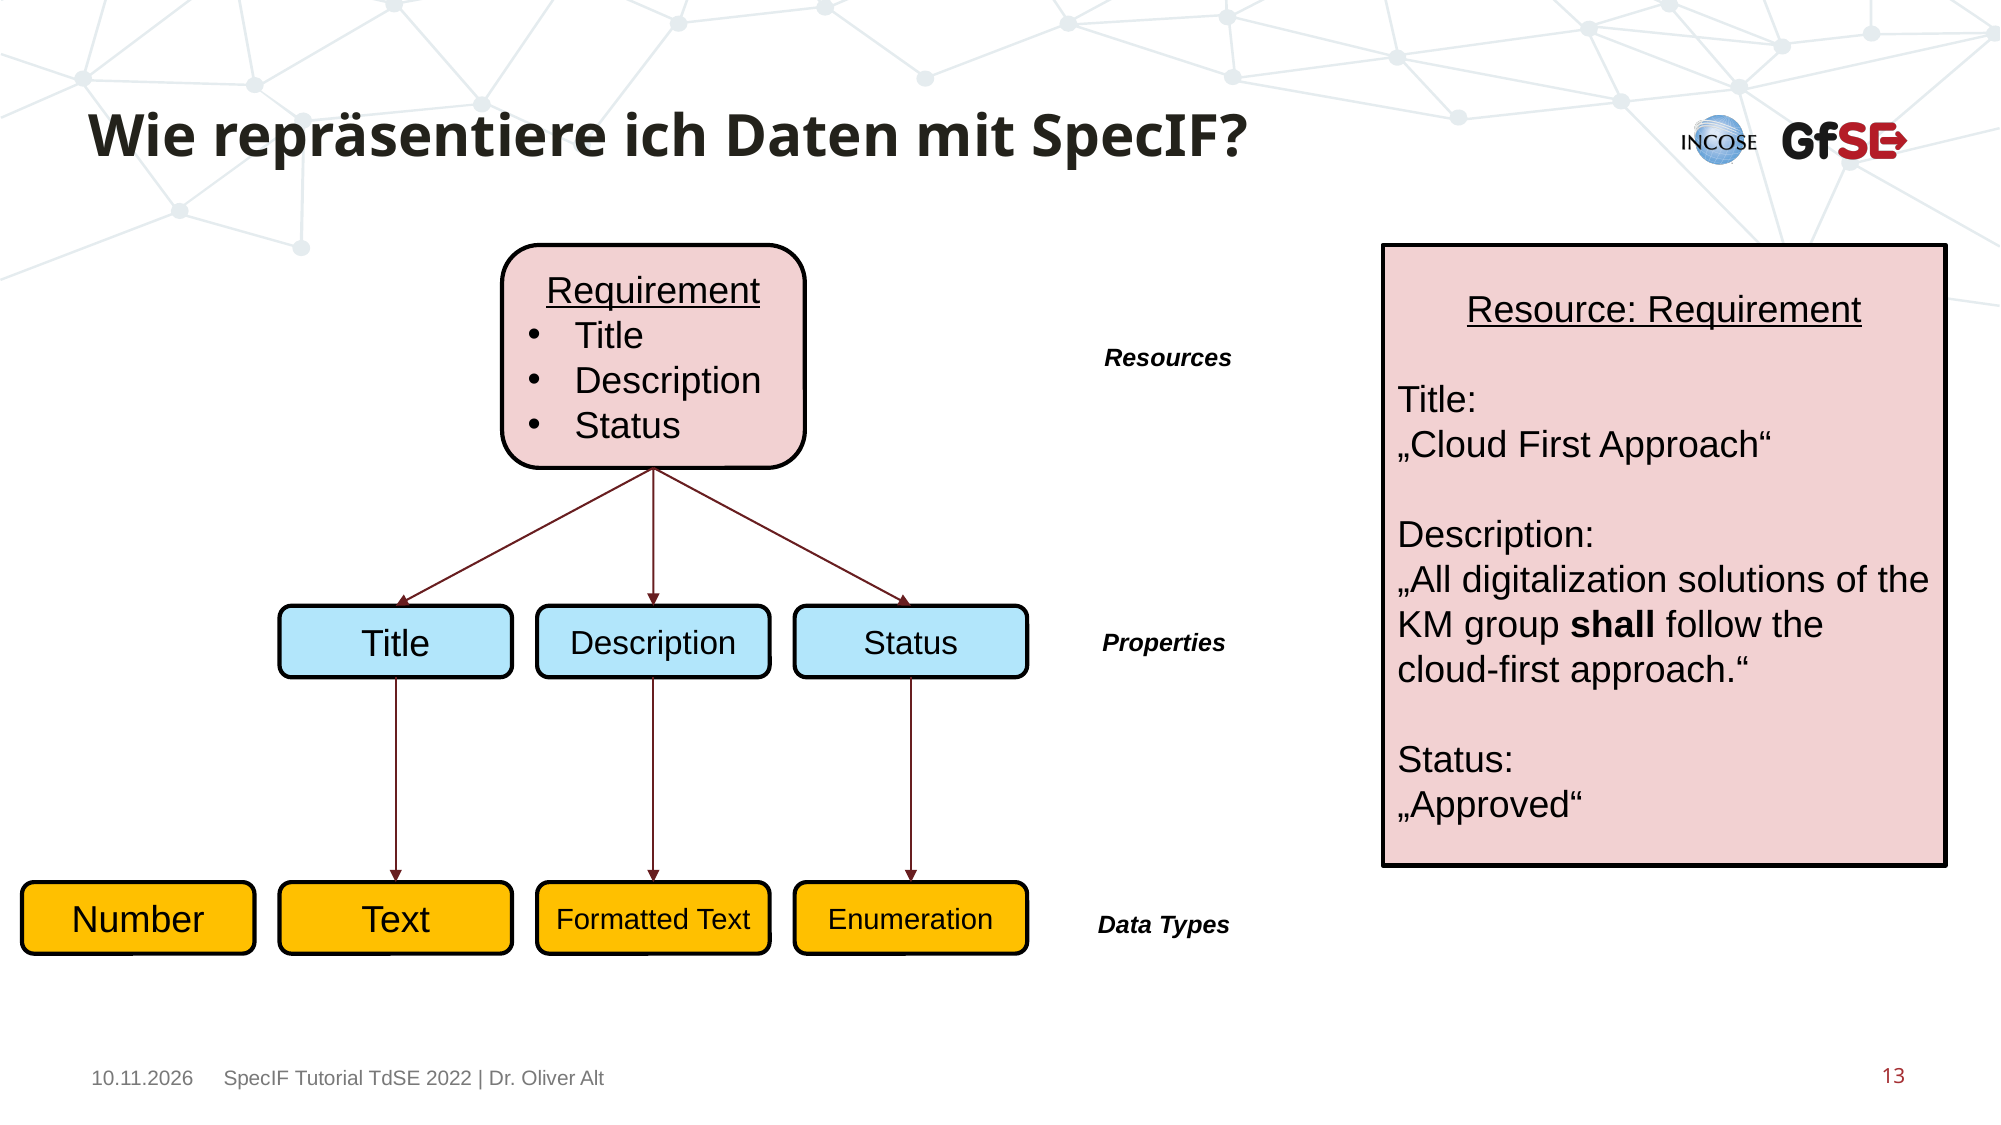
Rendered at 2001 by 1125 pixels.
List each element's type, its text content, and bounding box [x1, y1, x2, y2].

text_box Title [277, 603, 515, 680]
text_box Properties [1102, 626, 1227, 657]
text_box Data Types [1097, 908, 1231, 939]
text_box Formatted Text [535, 880, 772, 956]
text_box Description [535, 613, 772, 680]
text_box Enumeration [792, 880, 1030, 956]
title Wie repräsentiere ich Daten mit SpecIF? [88, 106, 1912, 213]
text_box Status [792, 603, 1030, 680]
text_box Requirement Title Description Status [499, 242, 807, 466]
text_box Number [19, 880, 257, 956]
text_box Resource: Requirement Title: „Cloud First Approach“ Description: „All digitalization solutions of the KM group shall follow the cloud-first approach.“ Status: „Approved“ [1381, 243, 1948, 868]
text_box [395, 467, 651, 606]
footer SpecIF Tutorial TdSE 2022 | Dr. Oliver Alt [223, 1059, 969, 1095]
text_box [653, 467, 912, 606]
text_box Resources [1104, 341, 1233, 372]
text_box Text [277, 880, 515, 956]
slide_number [88, 1059, 197, 1095]
slide_number 13 [1881, 1059, 1912, 1095]
